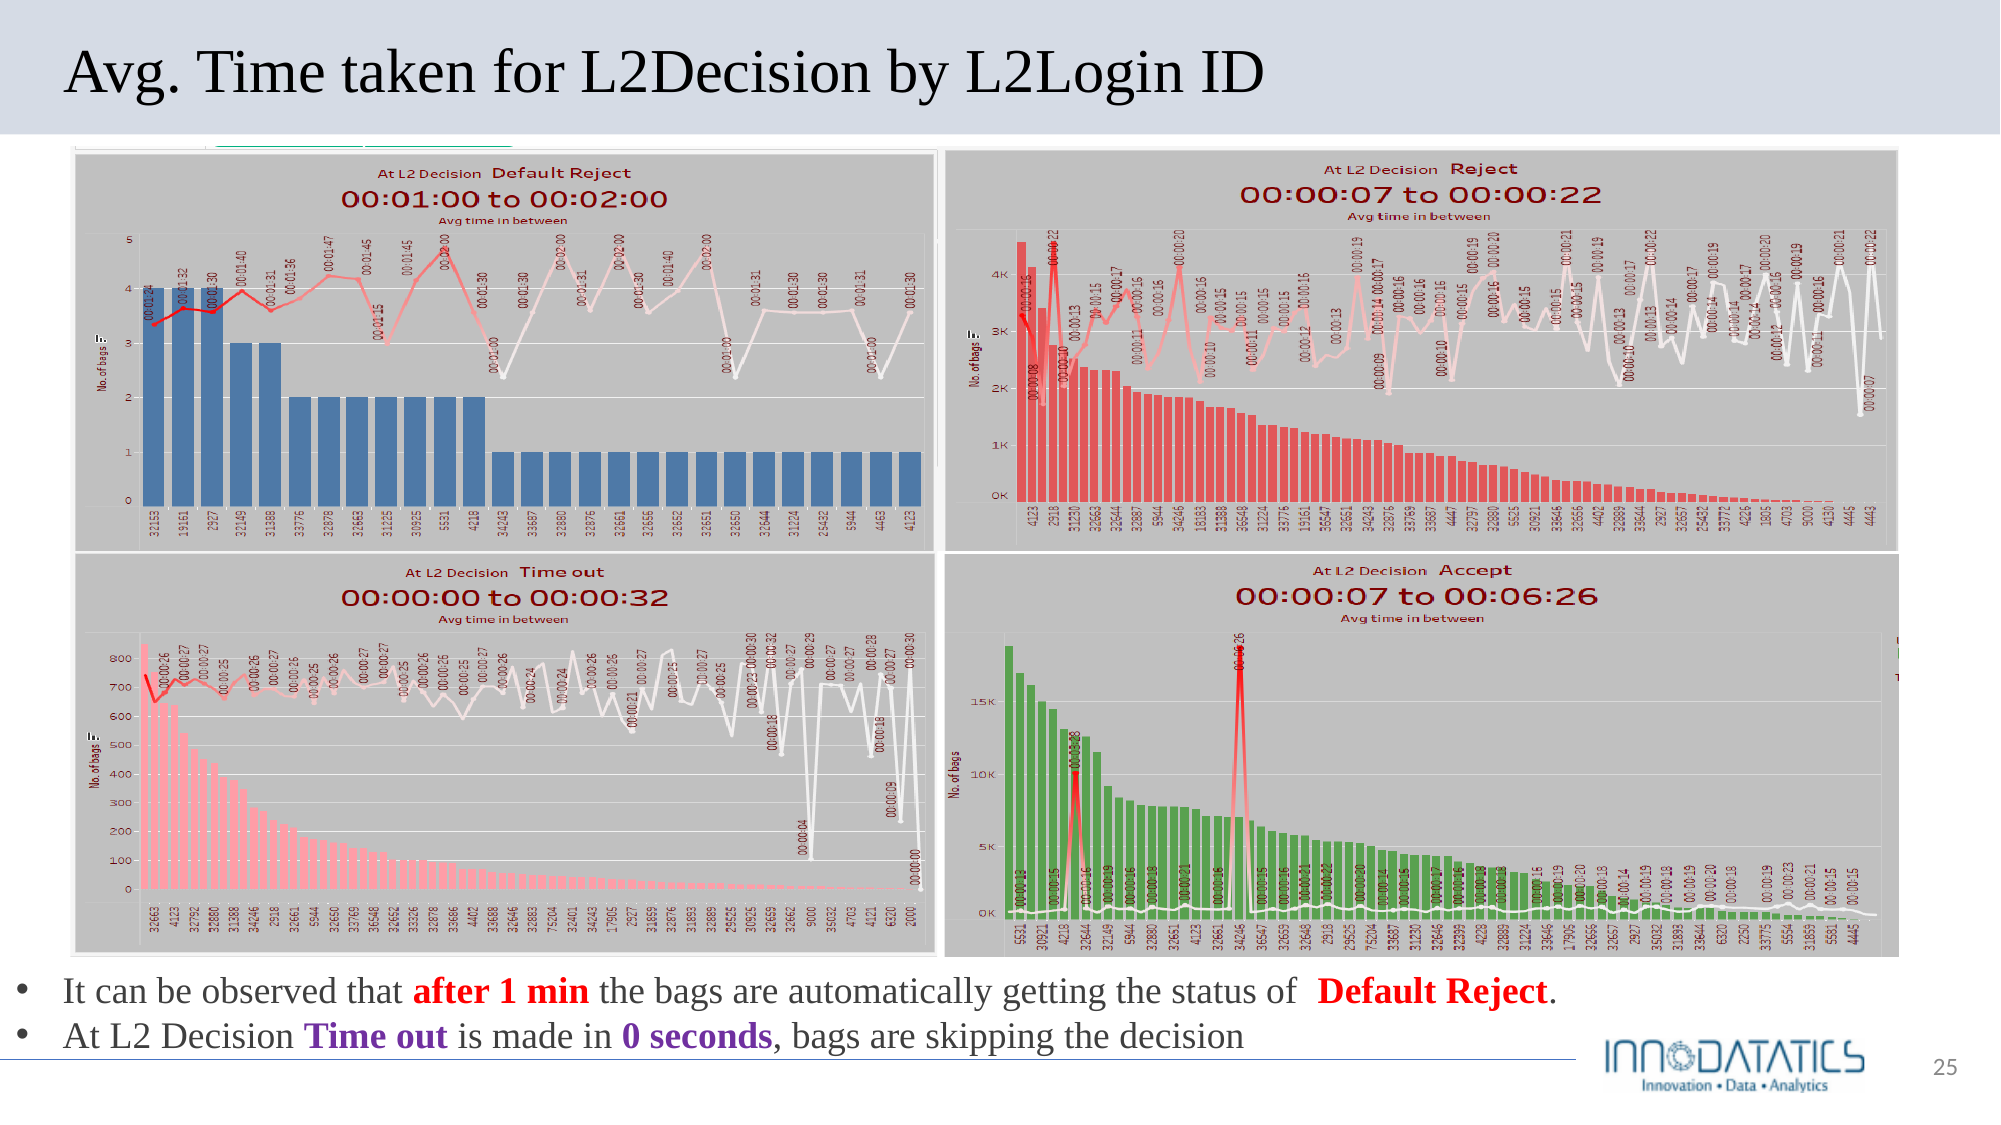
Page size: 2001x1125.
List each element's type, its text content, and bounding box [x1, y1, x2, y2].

slide_number 25 [1909, 1064, 1974, 1090]
picture [1603, 1064, 1865, 1093]
text_box It can be observed that after 1 min the bags are automatically getting the status of Default Reject. At L2 Decision Time out is made in 0 seconds, bags are skipping the decision [0, 913, 2000, 1064]
title Avg. Time taken for L2Decision by L2Login ID [48, 0, 1764, 174]
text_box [70, 146, 1900, 958]
